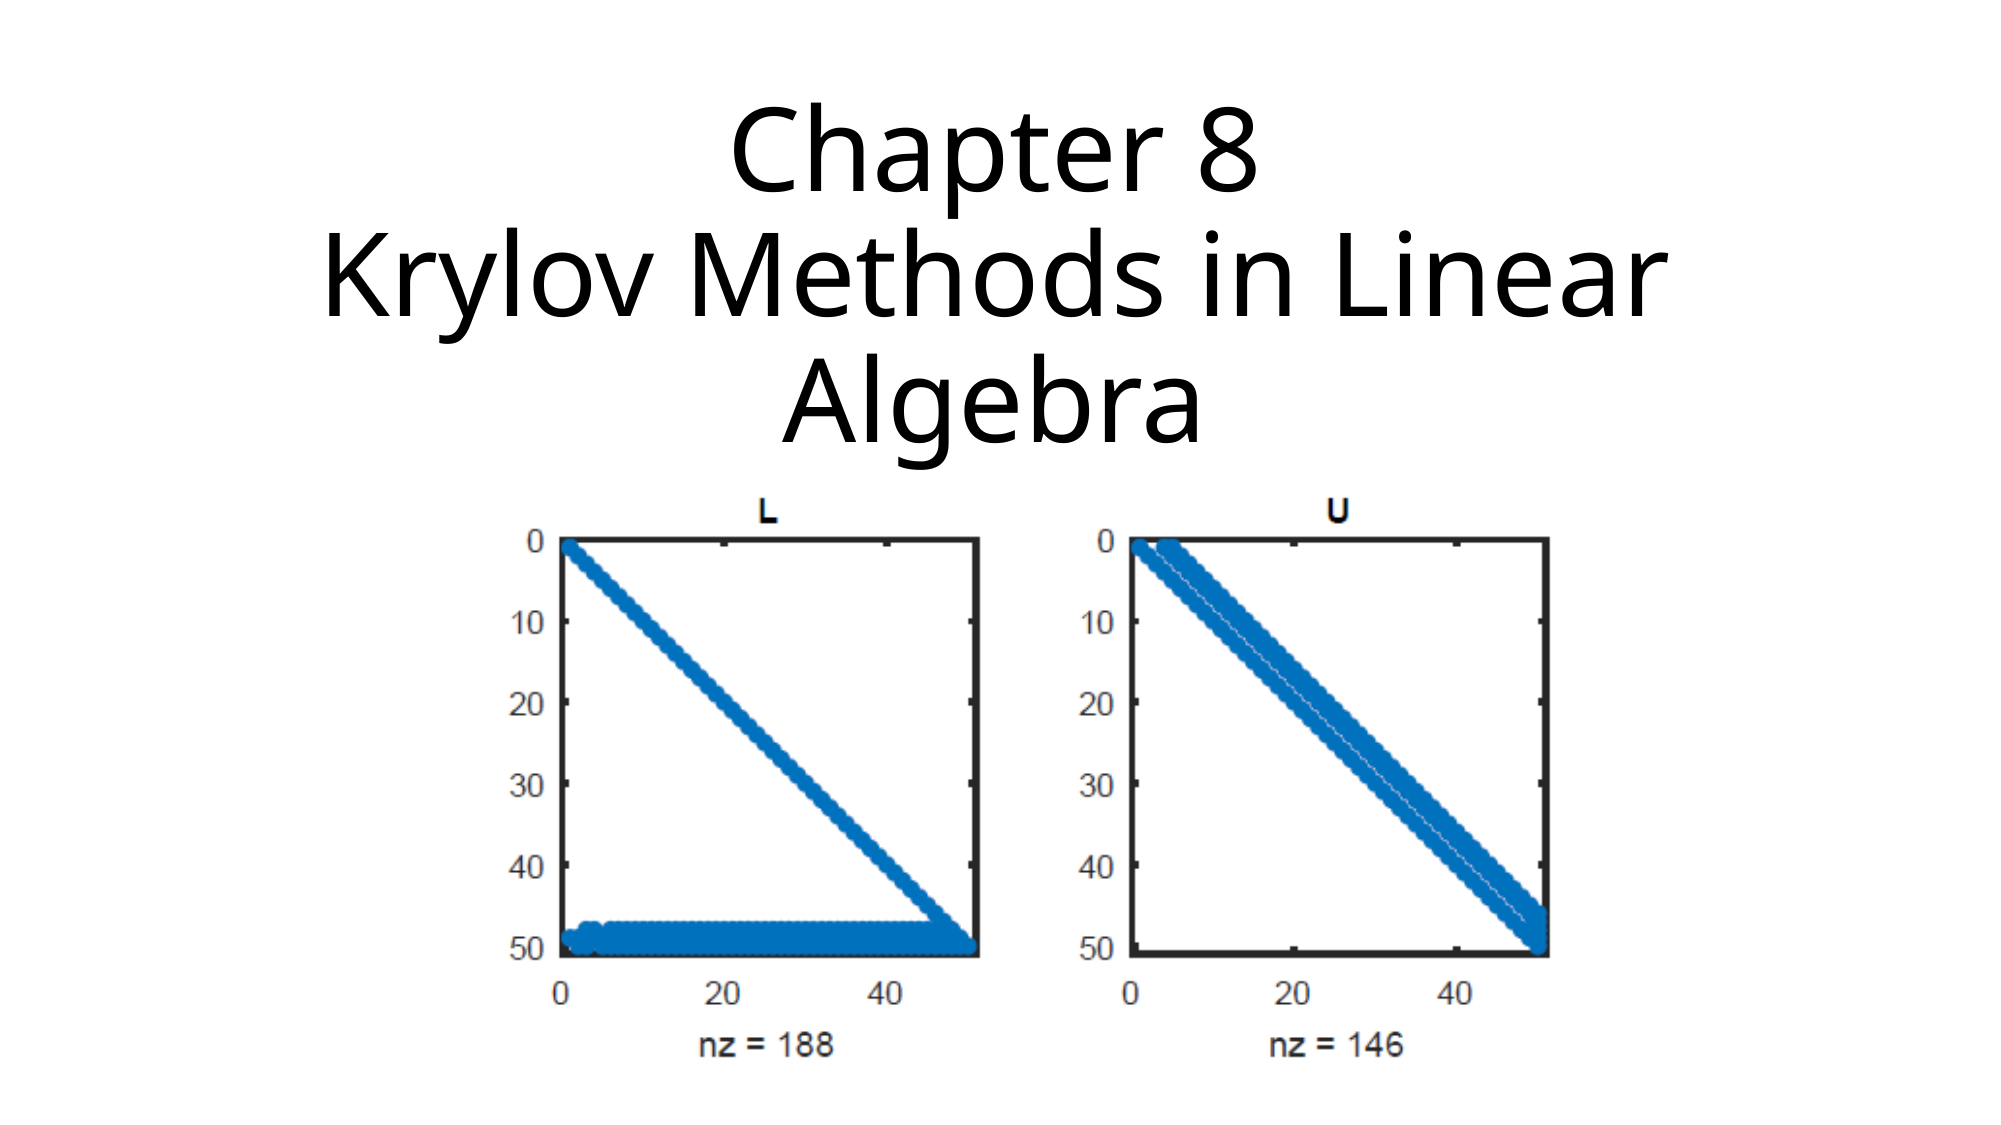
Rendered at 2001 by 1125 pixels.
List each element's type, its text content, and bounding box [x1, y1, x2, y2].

title Chapter 8 Krylov Methods in Linear Algebra [244, 83, 1745, 475]
picture [490, 481, 1589, 1069]
